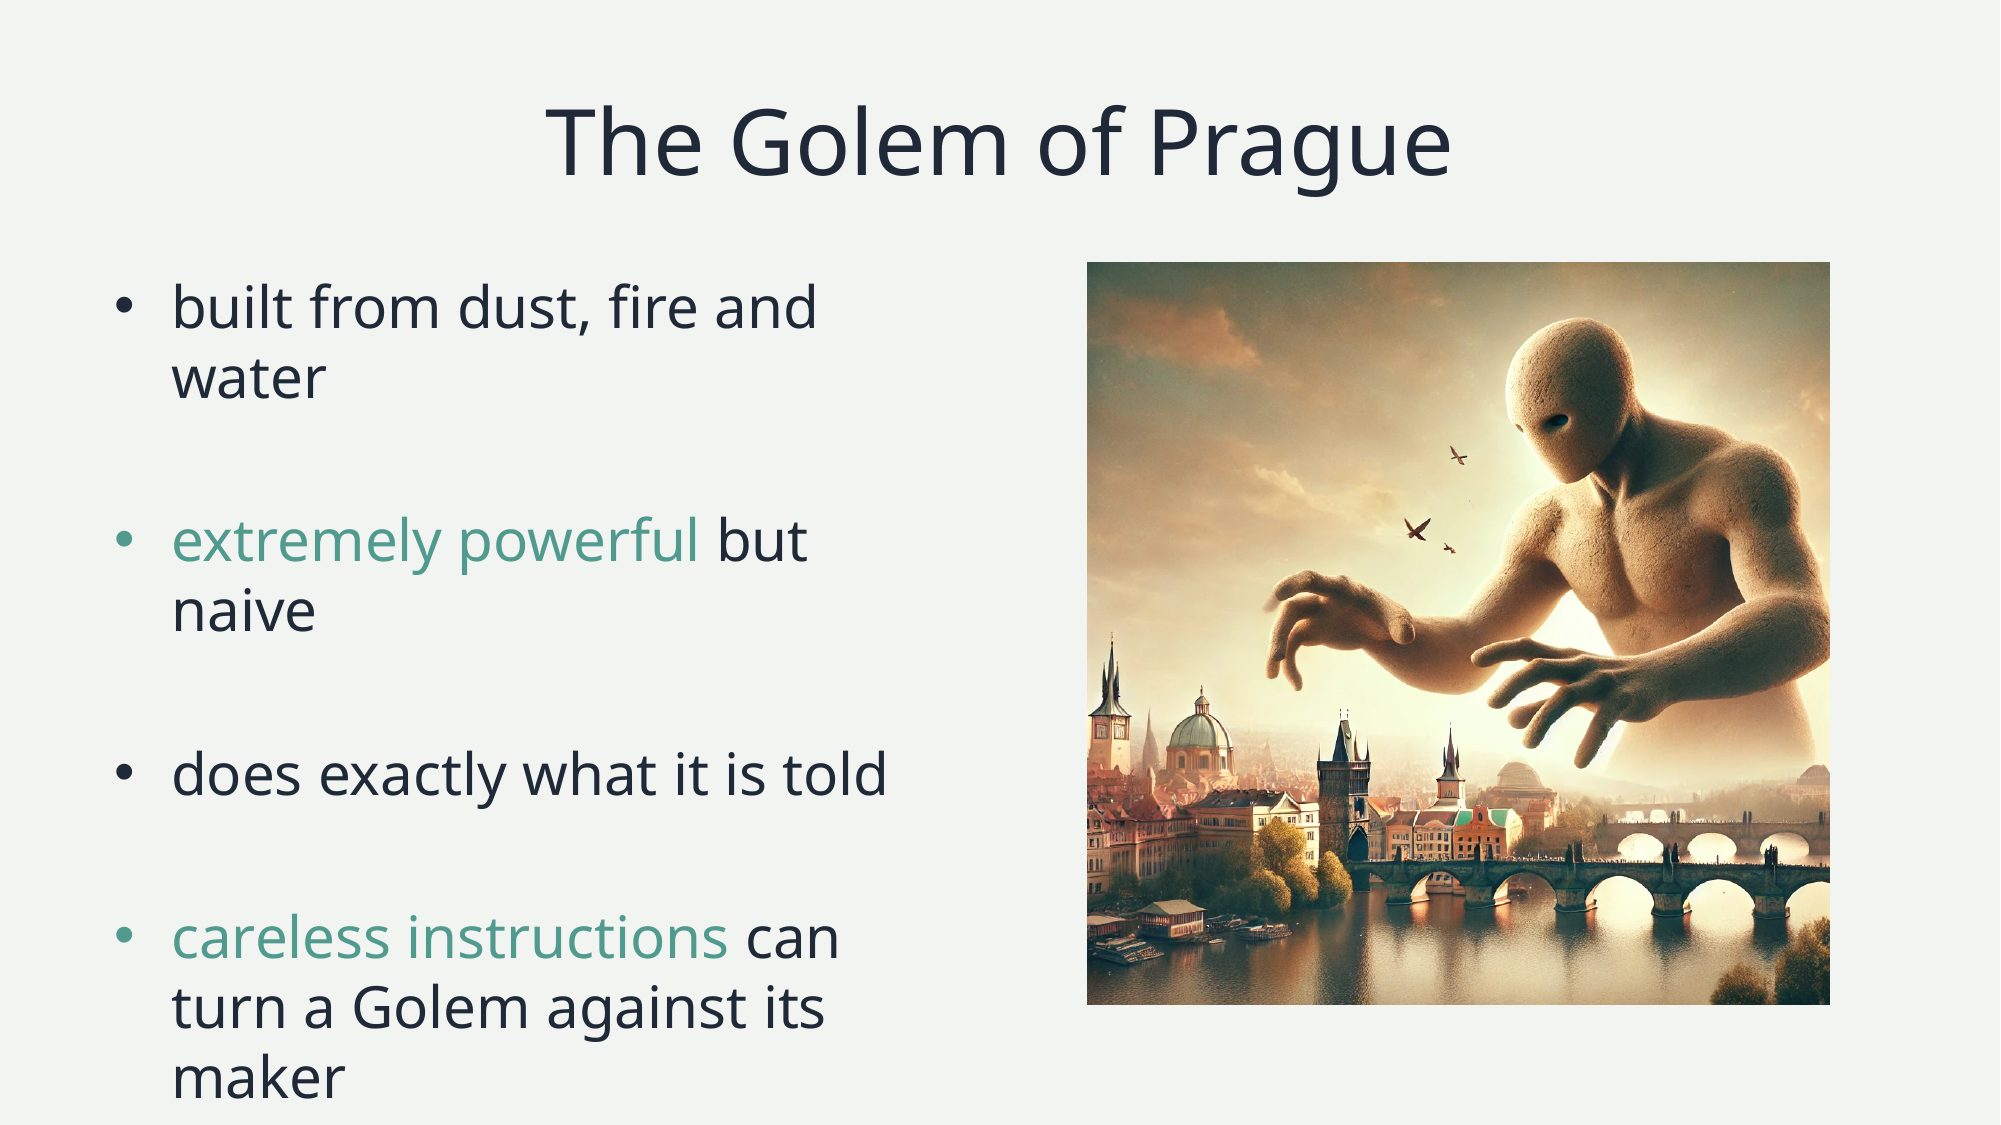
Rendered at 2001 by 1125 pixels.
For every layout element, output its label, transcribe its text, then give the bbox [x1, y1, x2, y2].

title The Golem of Prague [99, 45, 1900, 233]
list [1086, 262, 1830, 1006]
list built from dust, fire and water extremely powerful but naive does exactly what it is told careless instructions can turn a Golem against its maker [99, 262, 984, 1005]
